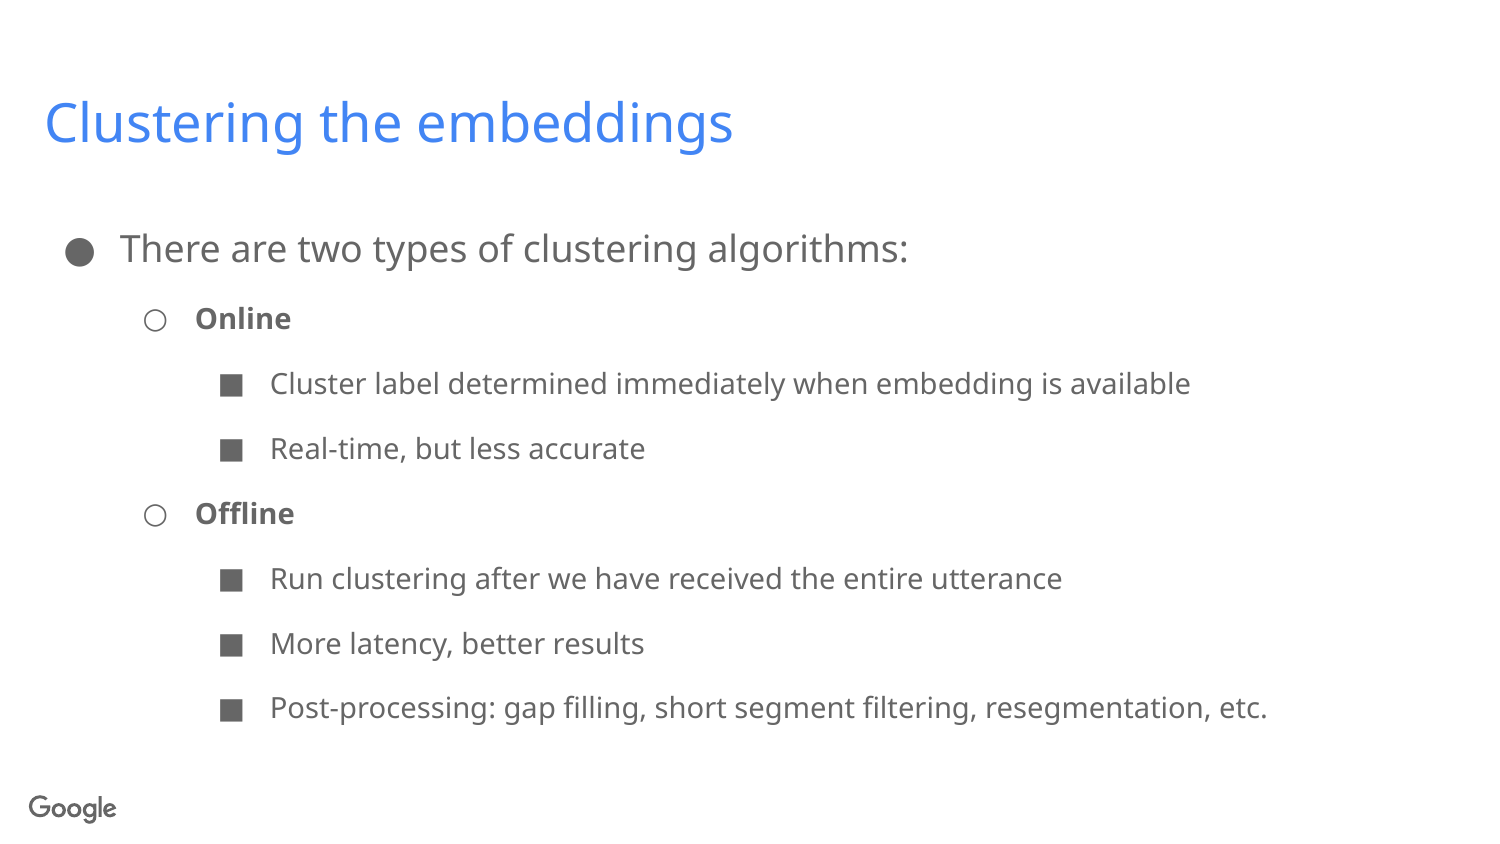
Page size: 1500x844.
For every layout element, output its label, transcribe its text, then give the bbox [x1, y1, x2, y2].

list There are two types of clustering algorithms: Online Cluster label determined immediately when embedding is available Real-time, but less accurate Offline Run clustering after we have received the entire utterance More latency, better results Post-processing: gap filling, short segment filtering, resegmentation, etc. [29, 187, 1471, 748]
title Clustering the embeddings [29, 73, 1471, 168]
